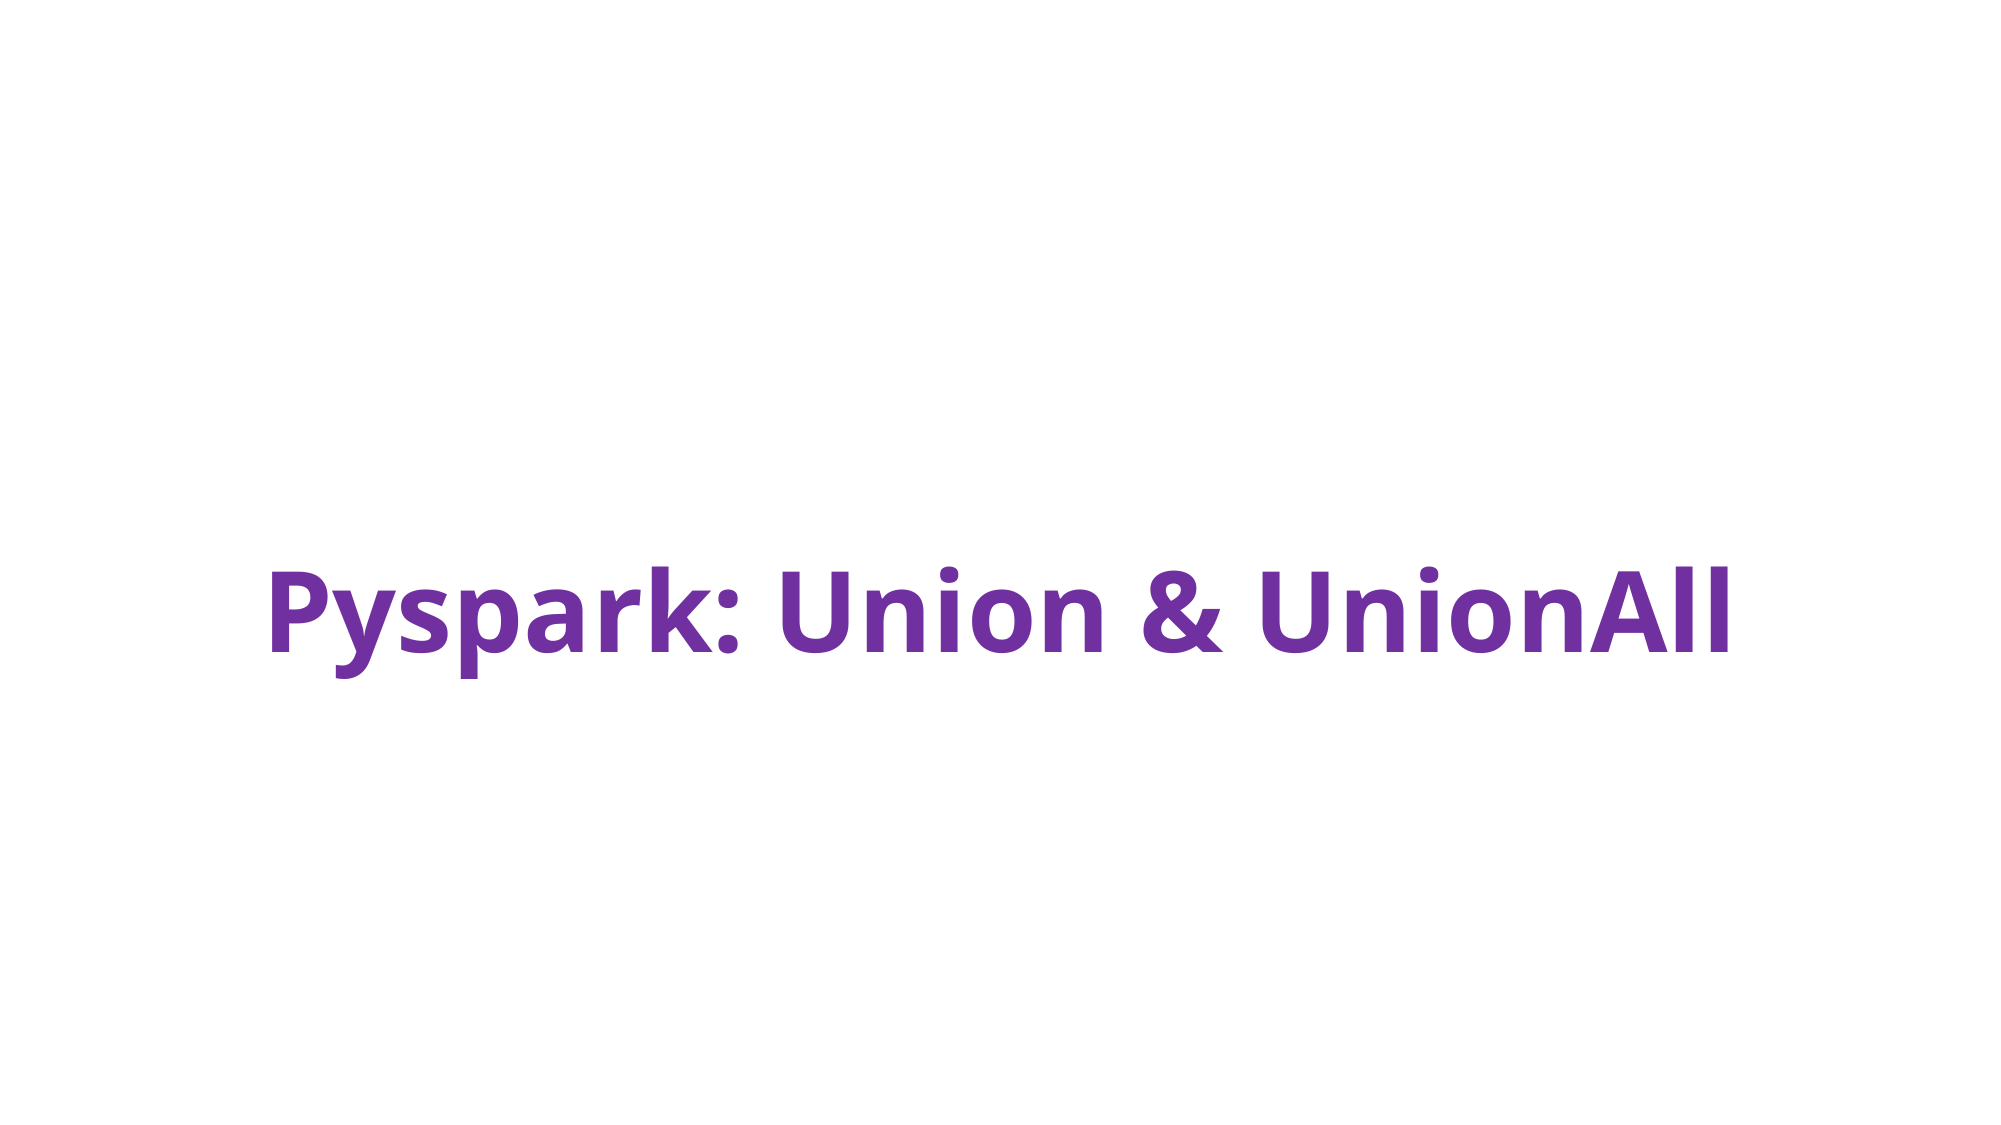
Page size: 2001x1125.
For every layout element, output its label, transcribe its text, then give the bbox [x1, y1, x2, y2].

text_box Pyspark: Union & UnionAll [0, 532, 2000, 683]
